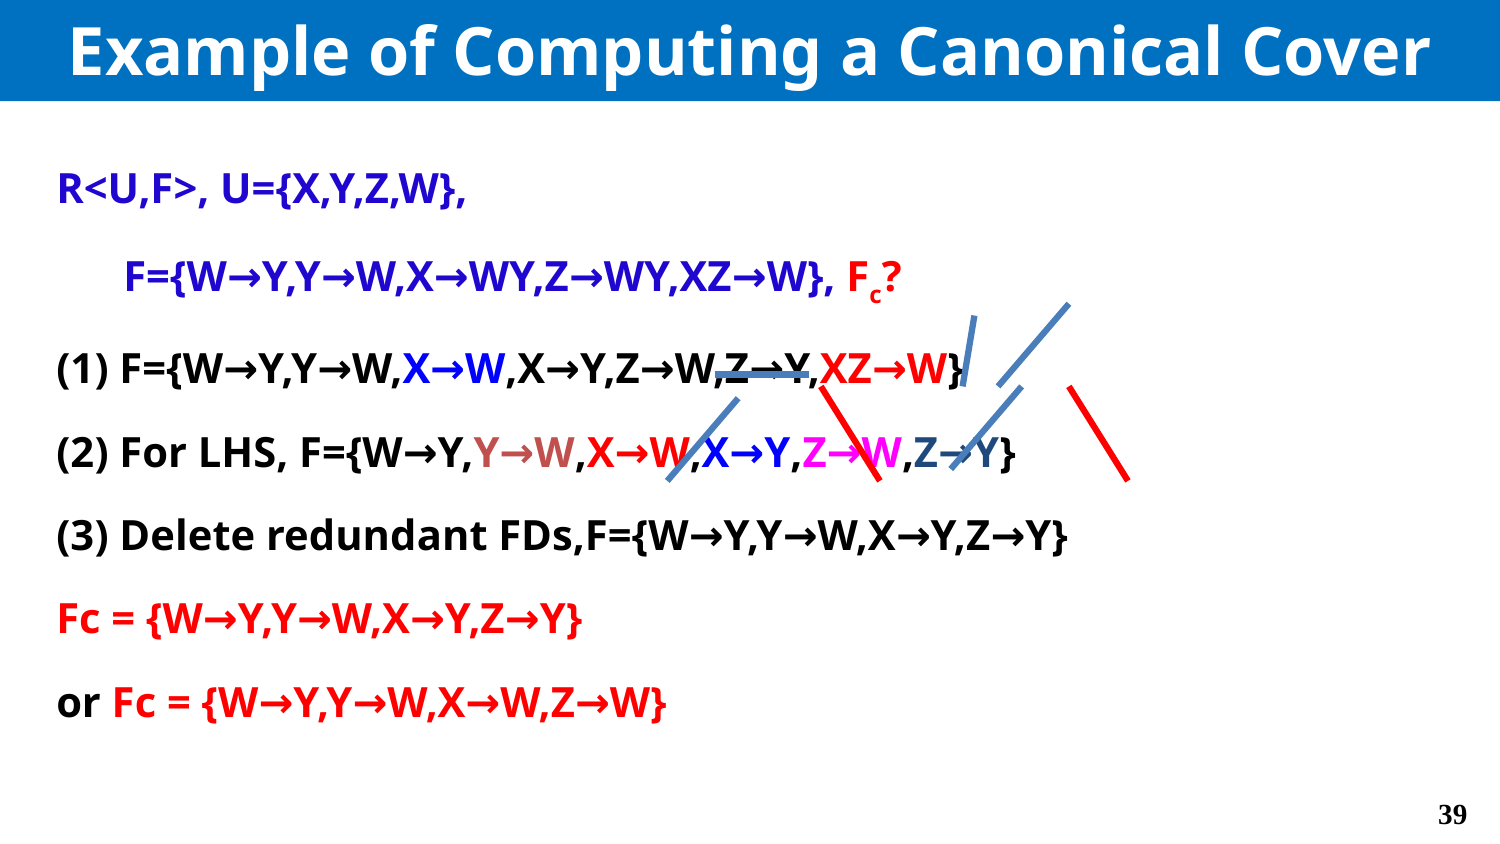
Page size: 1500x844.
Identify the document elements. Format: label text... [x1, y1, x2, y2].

list R<U,F>, U={X,Y,Z,W}, F={W→Y,Y→W,X→WY,Z→WY,XZ→W}, Fc? (1) F={W→Y,Y→W,X→W,X→Y,Z→W,Z→Y,XZ→W} (2) For LHS, F={W→Y,Y→W,X→W,X→Y,Z→W,Z→Y} (3) Delete redundant FDs,F={W→Y,Y→W,X→Y,Z→Y} Fc = {W→Y,Y→W,X→Y,Z→Y} or Fc = {W→Y,Y→W,X→W,Z→W} [41, 129, 1447, 754]
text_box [962, 315, 975, 384]
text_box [820, 386, 881, 482]
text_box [666, 397, 739, 482]
title Example of Computing a Canonical Cover [0, 0, 1500, 102]
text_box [997, 303, 1070, 387]
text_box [1068, 386, 1129, 482]
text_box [950, 386, 1022, 470]
